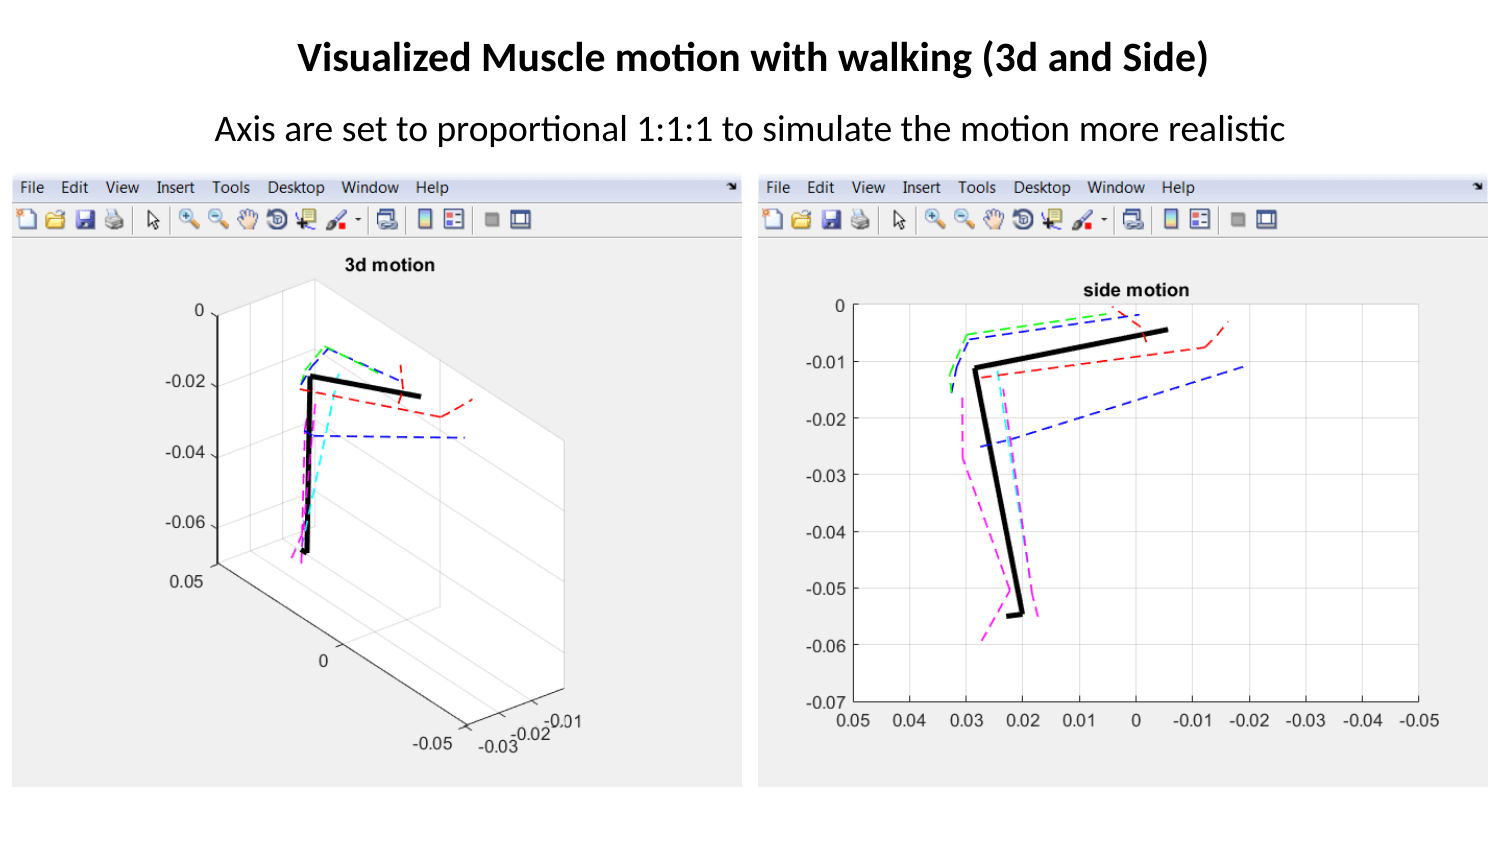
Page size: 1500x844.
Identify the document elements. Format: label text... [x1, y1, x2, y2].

picture [758, 171, 1489, 787]
text_box Visualized Muscle motion with walking (3d and Side) [282, 22, 1231, 88]
text_box Axis are set to proportional 1:1:1 to simulate the motion more realistic [199, 96, 1314, 158]
picture [12, 171, 742, 787]
